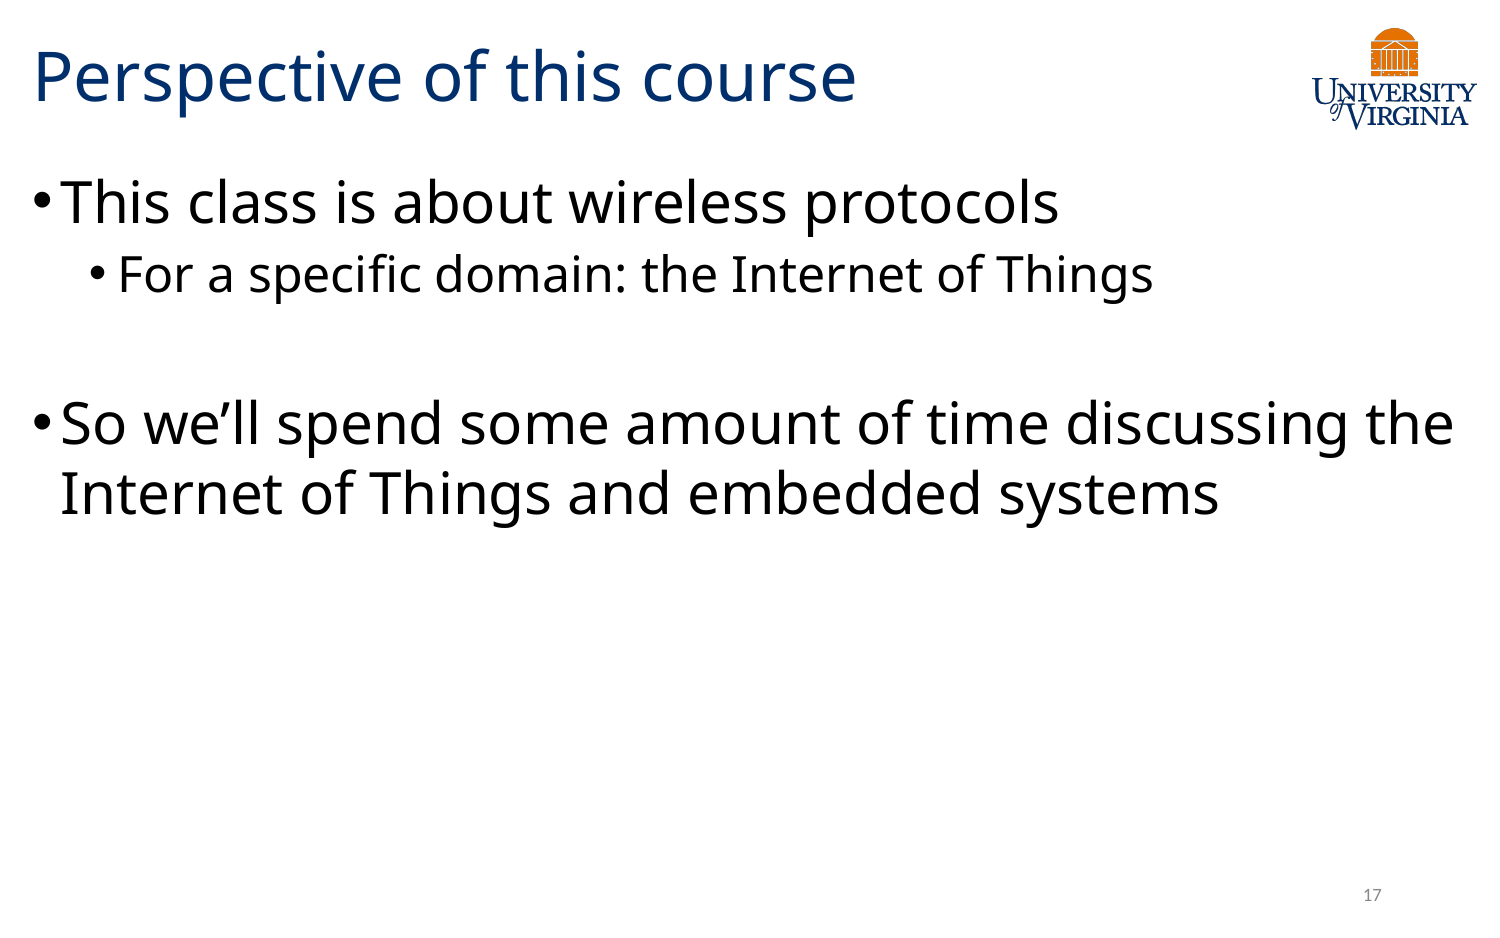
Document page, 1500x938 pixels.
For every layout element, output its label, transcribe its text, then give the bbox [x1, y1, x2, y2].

picture [1312, 28, 1477, 130]
slide_number 17 [1059, 868, 1397, 919]
title Perspective of this course [17, 14, 1297, 145]
list This class is about wireless protocols For a specific domain: the Internet of Things So we’ll spend some amount of time discussing the Internet of Things and embedded systems [17, 157, 1483, 845]
